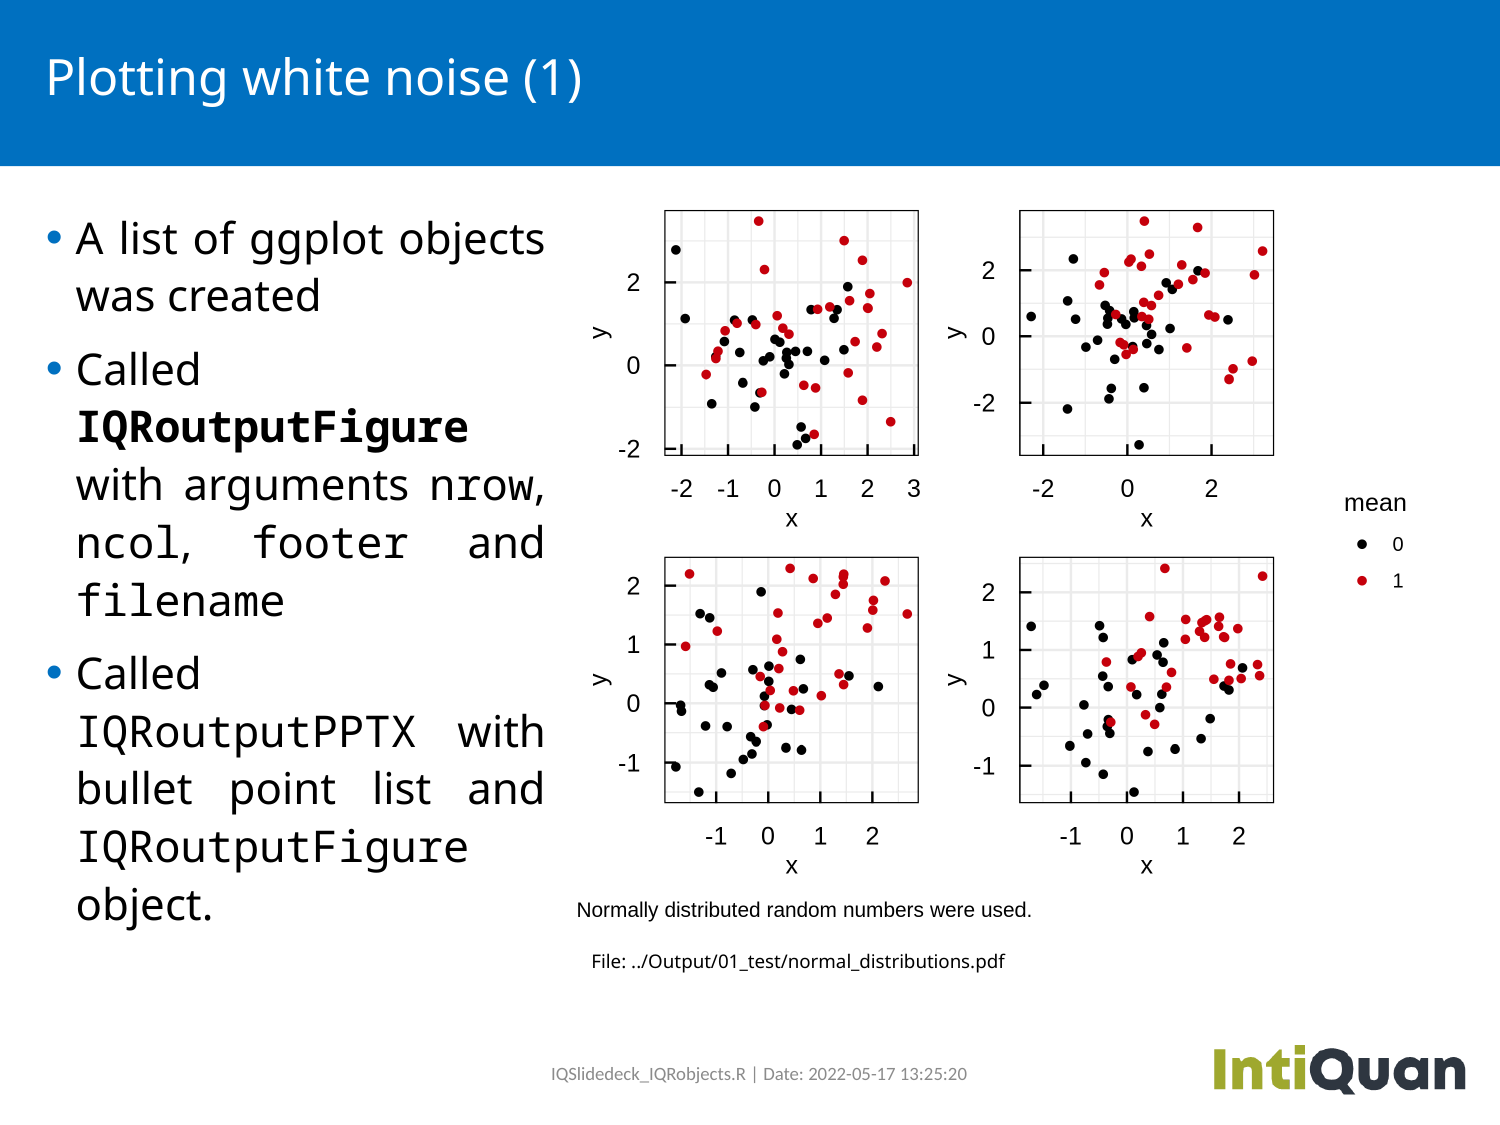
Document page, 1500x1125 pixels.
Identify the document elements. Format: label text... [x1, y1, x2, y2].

picture [1211, 1039, 1466, 1101]
list A list of ggplot objects was created Called IQRoutputFigure with arguments nrow, ncol, footer and filename Called IQRoutputPPTX with bullet point list and IQRoutputFigure object. [30, 197, 561, 1014]
title Plotting white noise (1) [0, 0, 1500, 167]
footer IQSlidedeck_IQRobjects.R | Date: 2022-05-17 13:25:20 [323, 1042, 1194, 1103]
list File: ../Output/01_test/normal_distributions.pdf [576, 940, 1464, 1014]
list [576, 197, 1464, 928]
